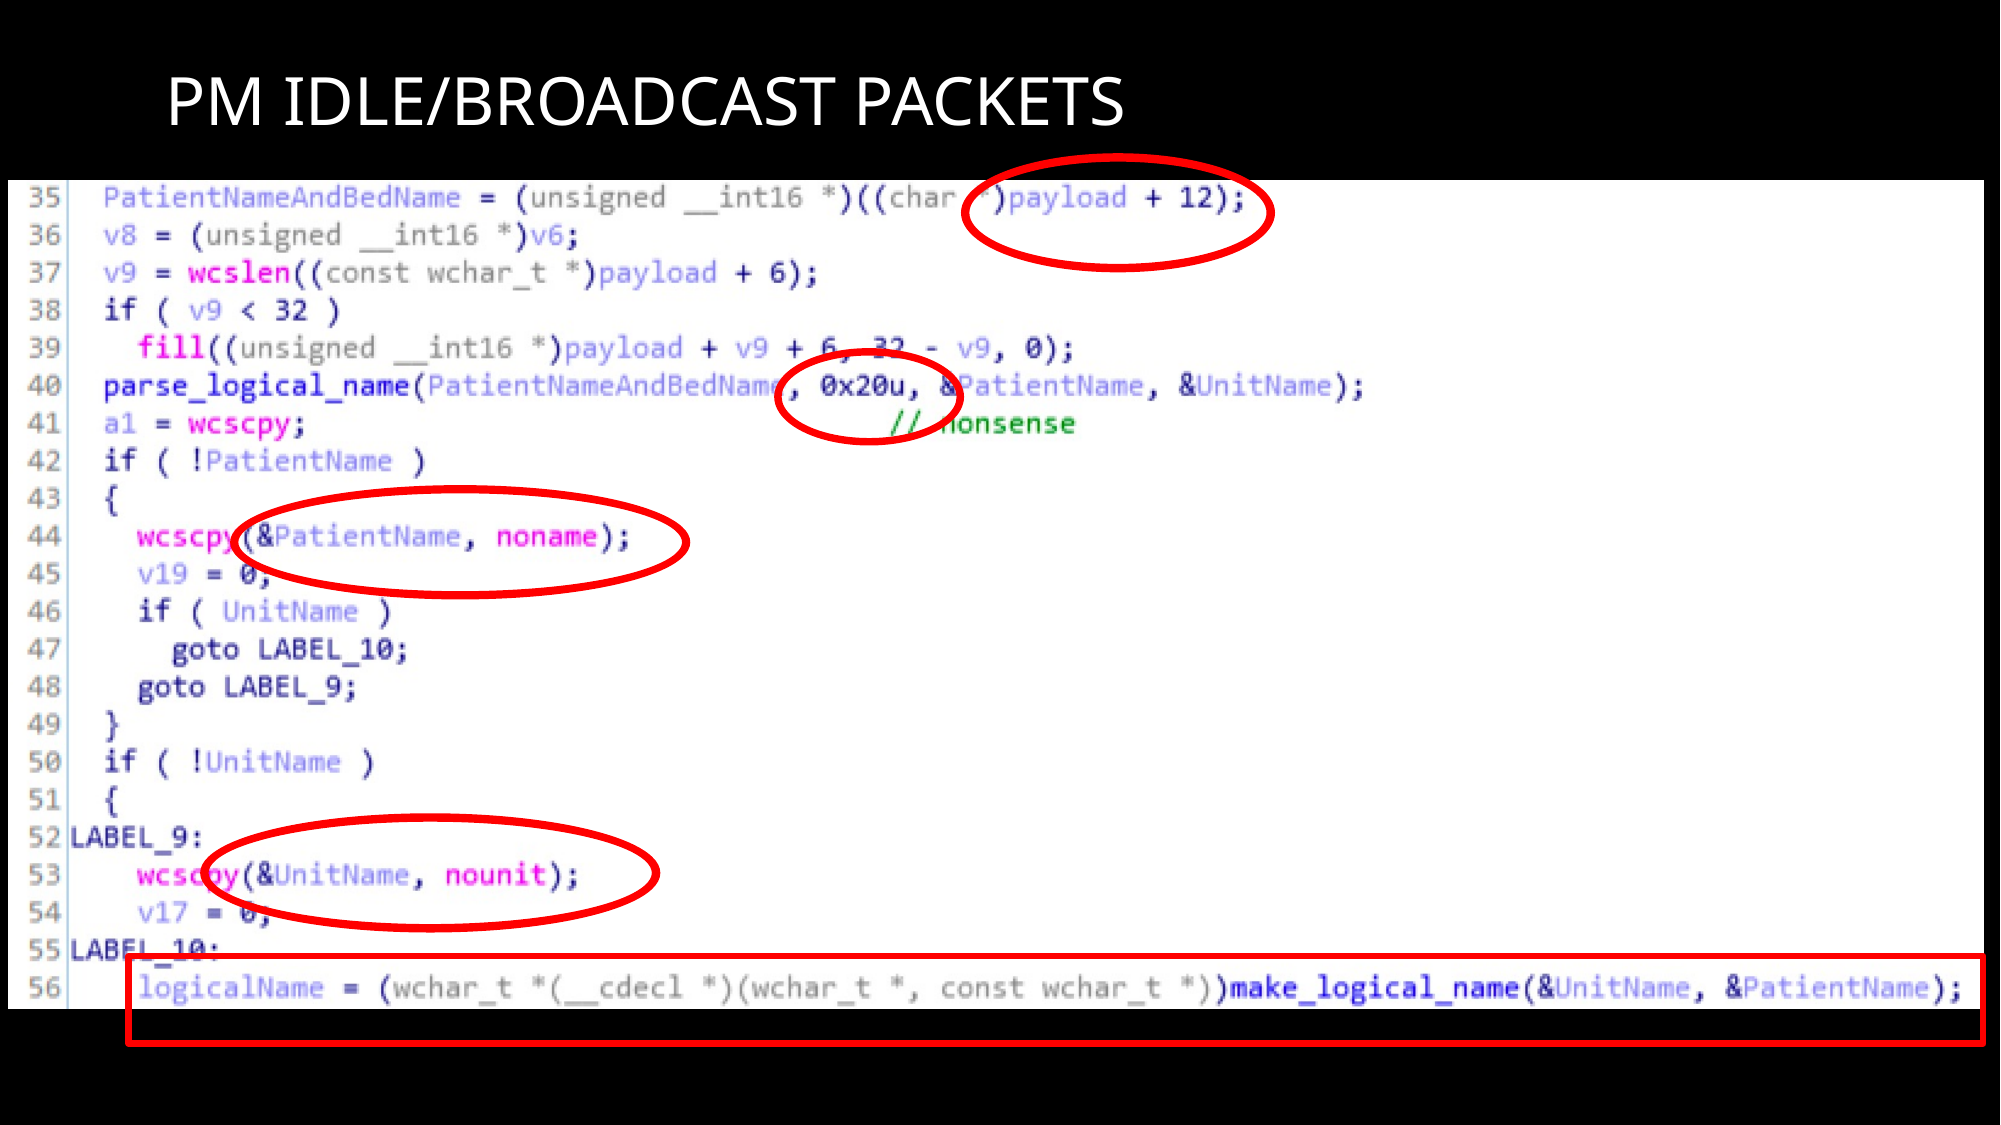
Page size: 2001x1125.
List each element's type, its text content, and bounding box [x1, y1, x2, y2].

text_box [986, 153, 1250, 180]
picture [7, 180, 1984, 1009]
text_box [127, 954, 1985, 1045]
title PM Idle/Broadcast Packets [150, 0, 1776, 180]
